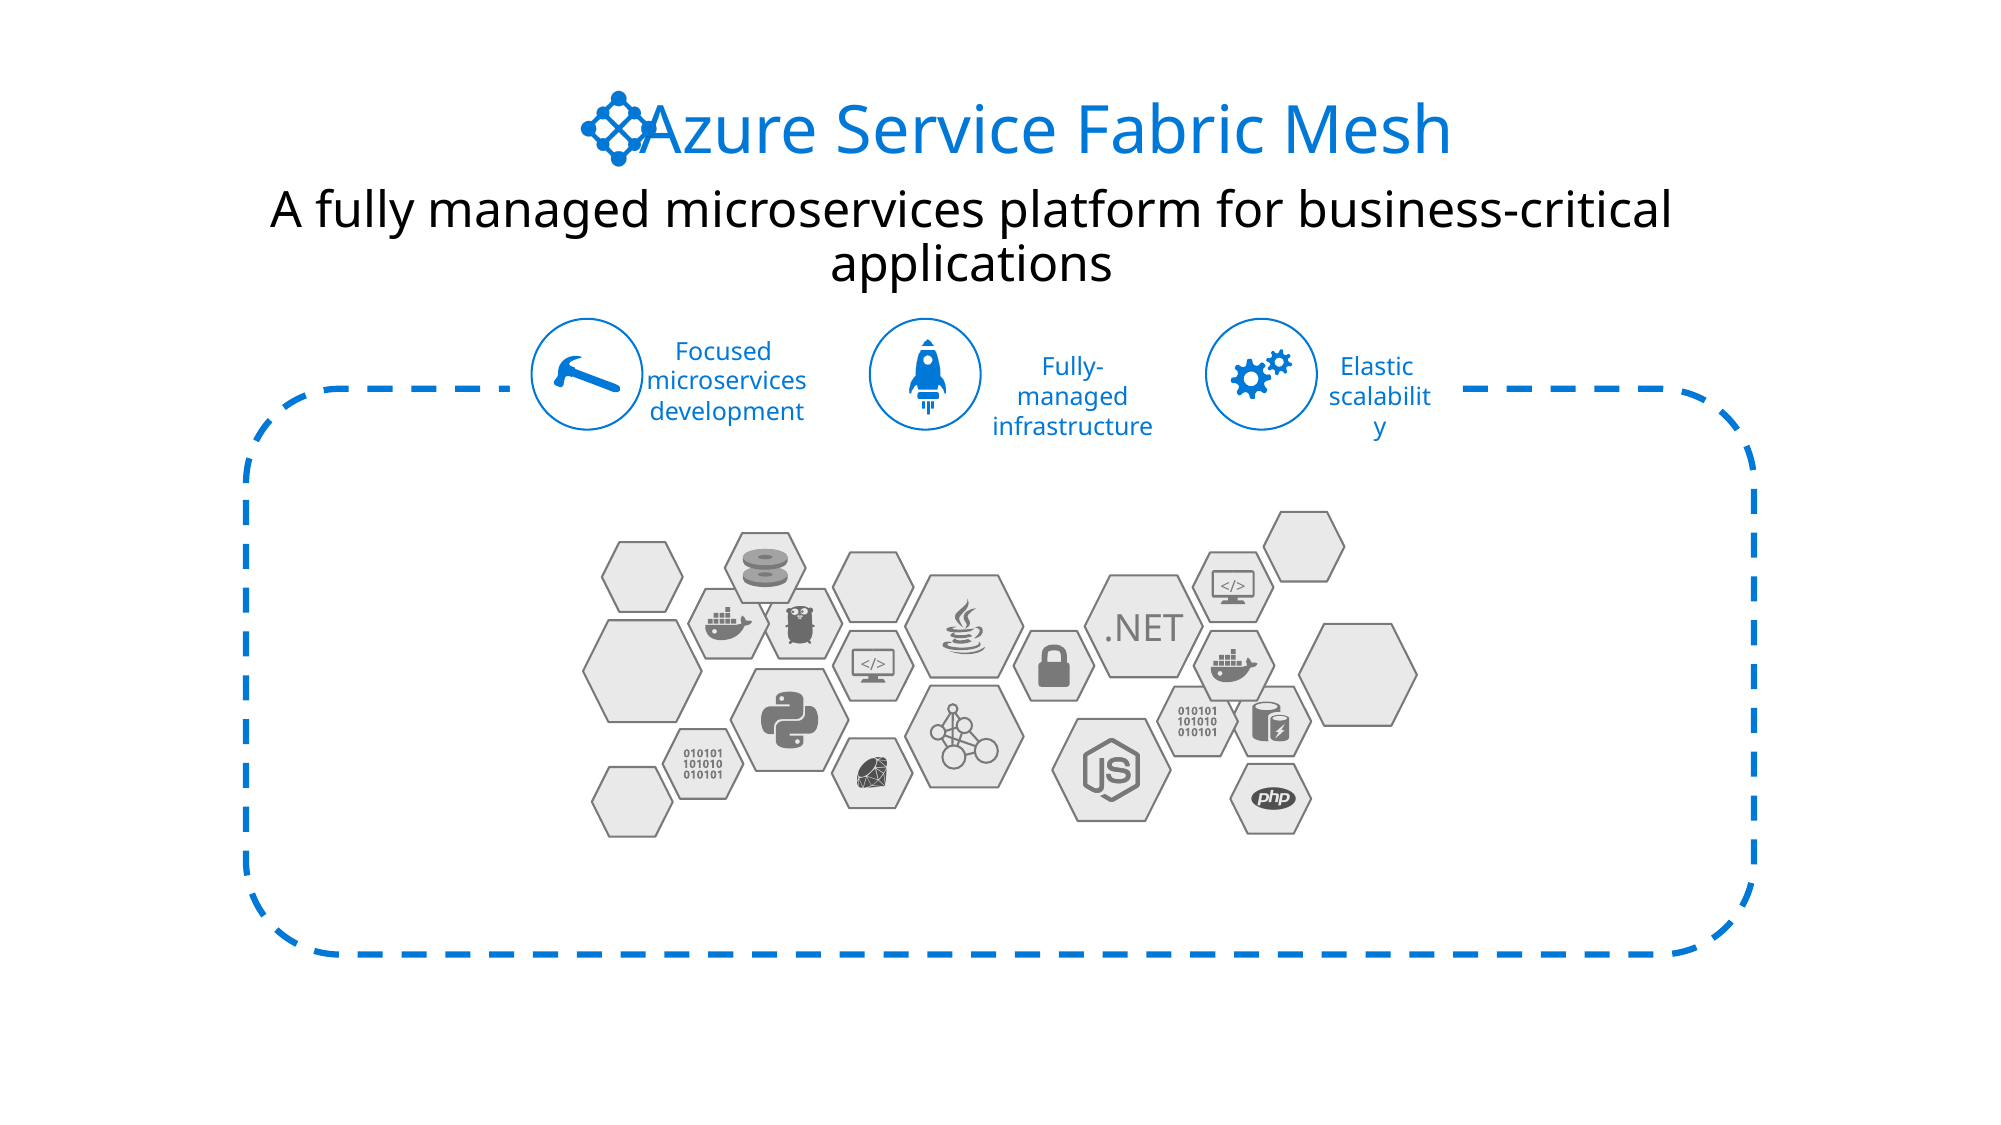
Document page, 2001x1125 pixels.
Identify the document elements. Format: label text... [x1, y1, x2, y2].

text_box [770, 588, 844, 660]
picture [1238, 763, 1309, 834]
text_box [662, 728, 744, 799]
picture [785, 604, 815, 645]
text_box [724, 532, 806, 604]
text_box Azure Service Fabric Mesh [624, 79, 1470, 169]
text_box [730, 668, 849, 772]
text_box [1084, 575, 1204, 678]
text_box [1193, 630, 1275, 701]
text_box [1192, 552, 1274, 623]
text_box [1013, 630, 1095, 701]
picture [909, 339, 946, 416]
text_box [1239, 686, 1312, 757]
picture [579, 89, 658, 168]
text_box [904, 685, 1024, 788]
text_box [1156, 686, 1239, 757]
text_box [531, 318, 643, 430]
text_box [687, 588, 770, 659]
text_box Focused microservices development [625, 327, 829, 433]
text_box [832, 630, 914, 701]
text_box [1205, 318, 1318, 430]
picture [857, 757, 888, 788]
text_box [1051, 718, 1171, 822]
text_box [942, 598, 985, 655]
subtitle A fully managed microservices platform for business-critical applications [171, 169, 1773, 852]
text_box [245, 852, 1755, 956]
